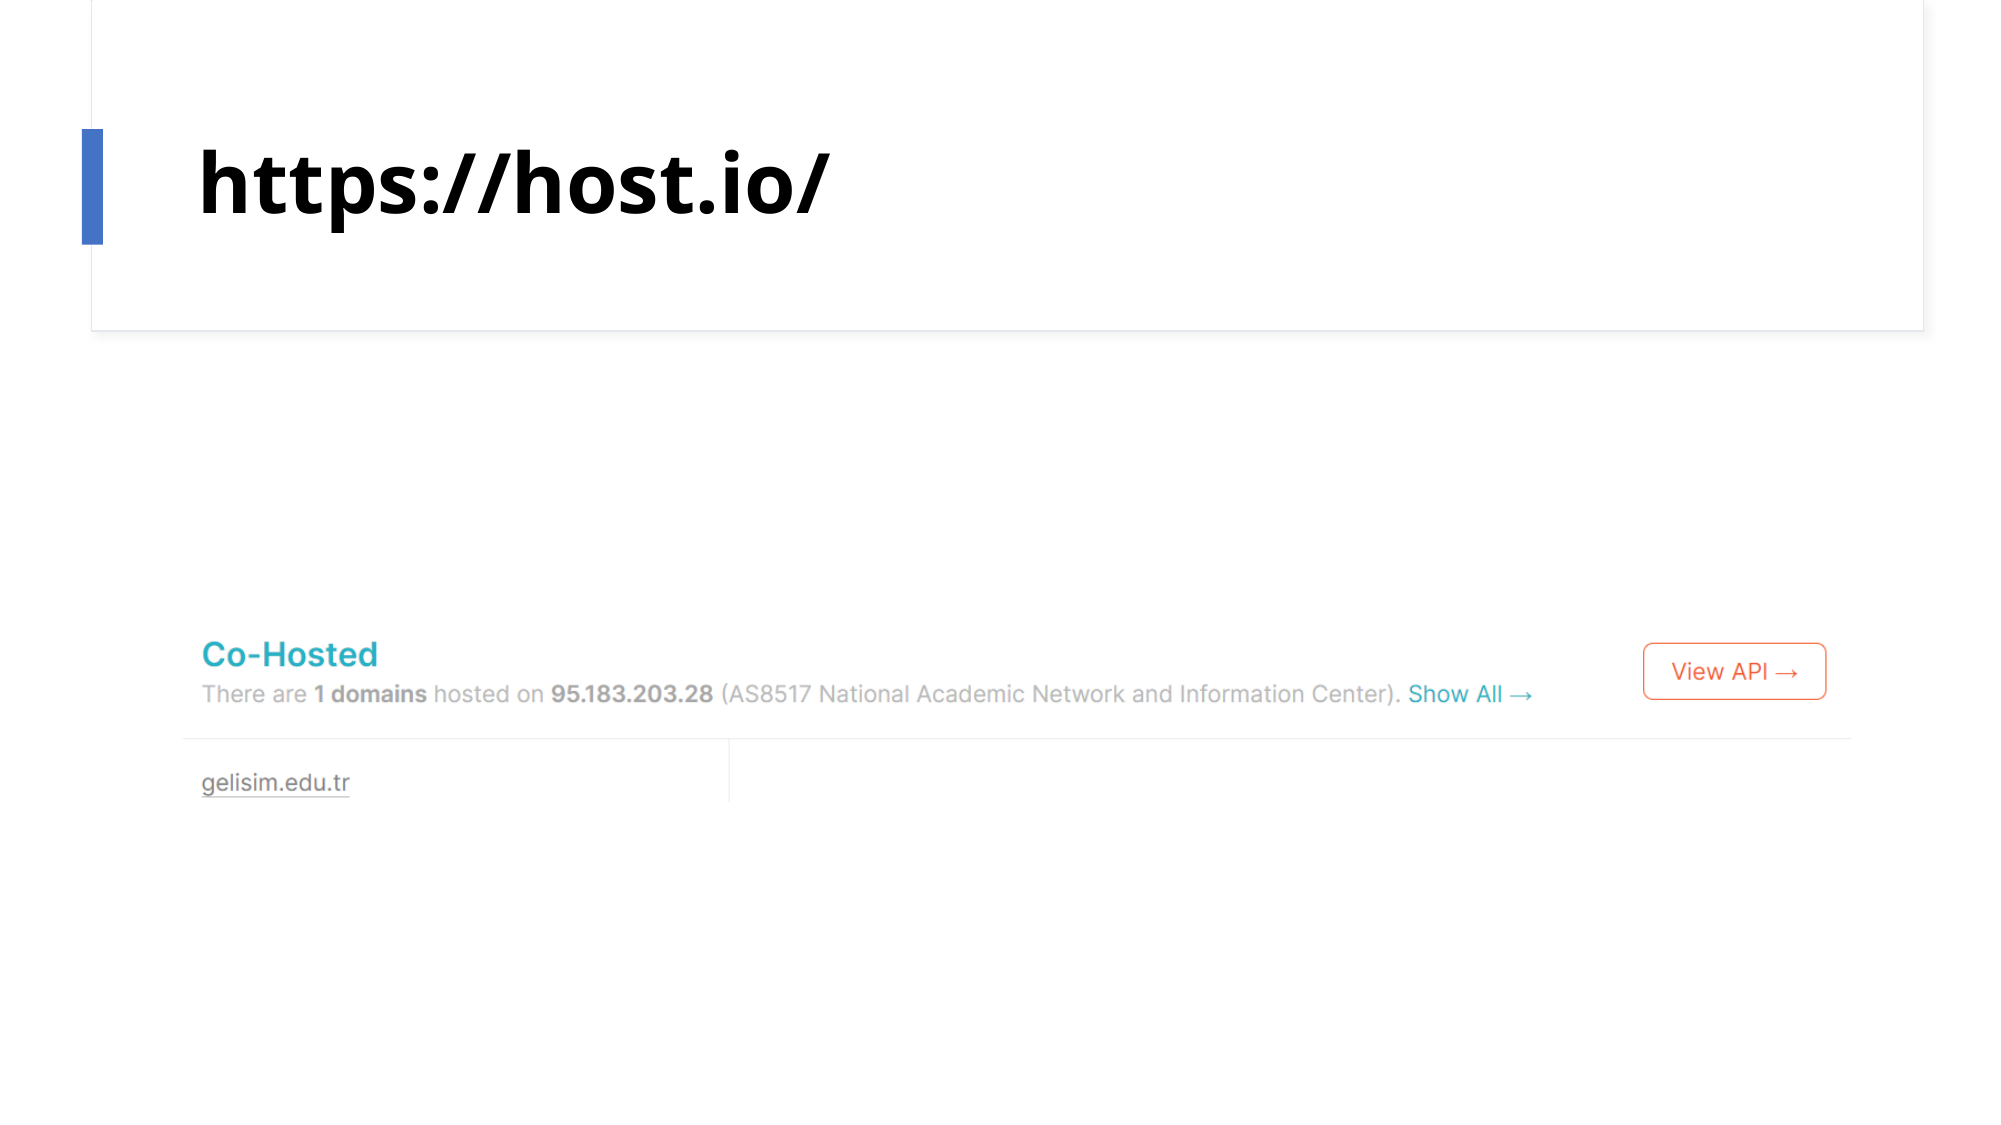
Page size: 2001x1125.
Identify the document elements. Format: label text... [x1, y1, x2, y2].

title https://host.io/ [183, 90, 1851, 284]
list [182, 617, 1851, 802]
